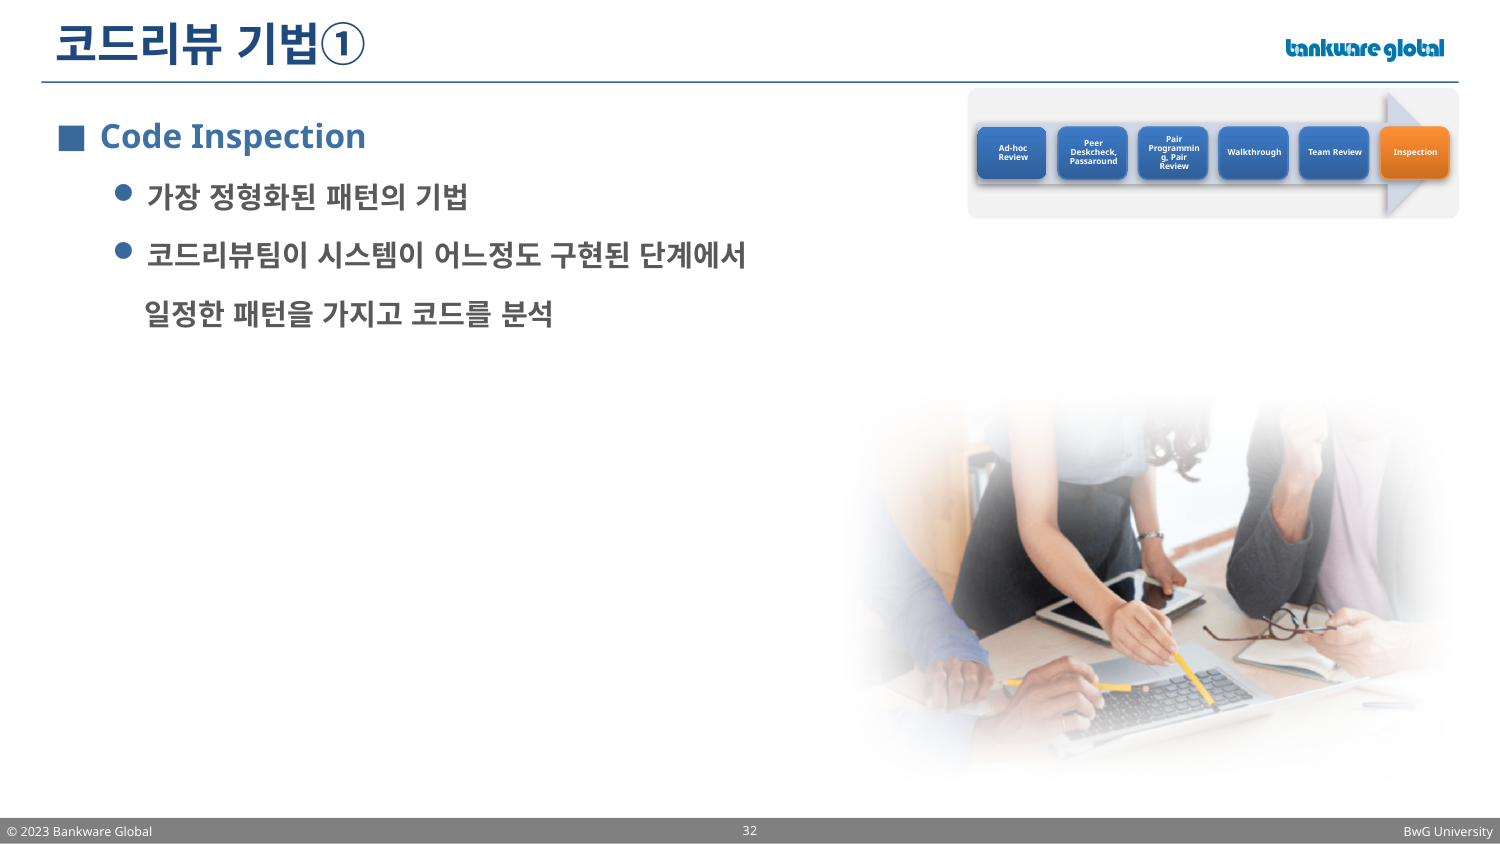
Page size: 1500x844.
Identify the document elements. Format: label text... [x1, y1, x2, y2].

title 코드리뷰 기법① [40, 17, 1459, 77]
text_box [967, 87, 1460, 219]
list Code Inspection 가장 정형화된 패턴의 기법 코드리뷰팀이 시스템이 어느정도 구현된 단계에서 일정한 패턴을 가지고 코드를 분석 [40, 87, 1459, 785]
picture [837, 384, 1460, 793]
slide_number 32 [741, 823, 759, 840]
